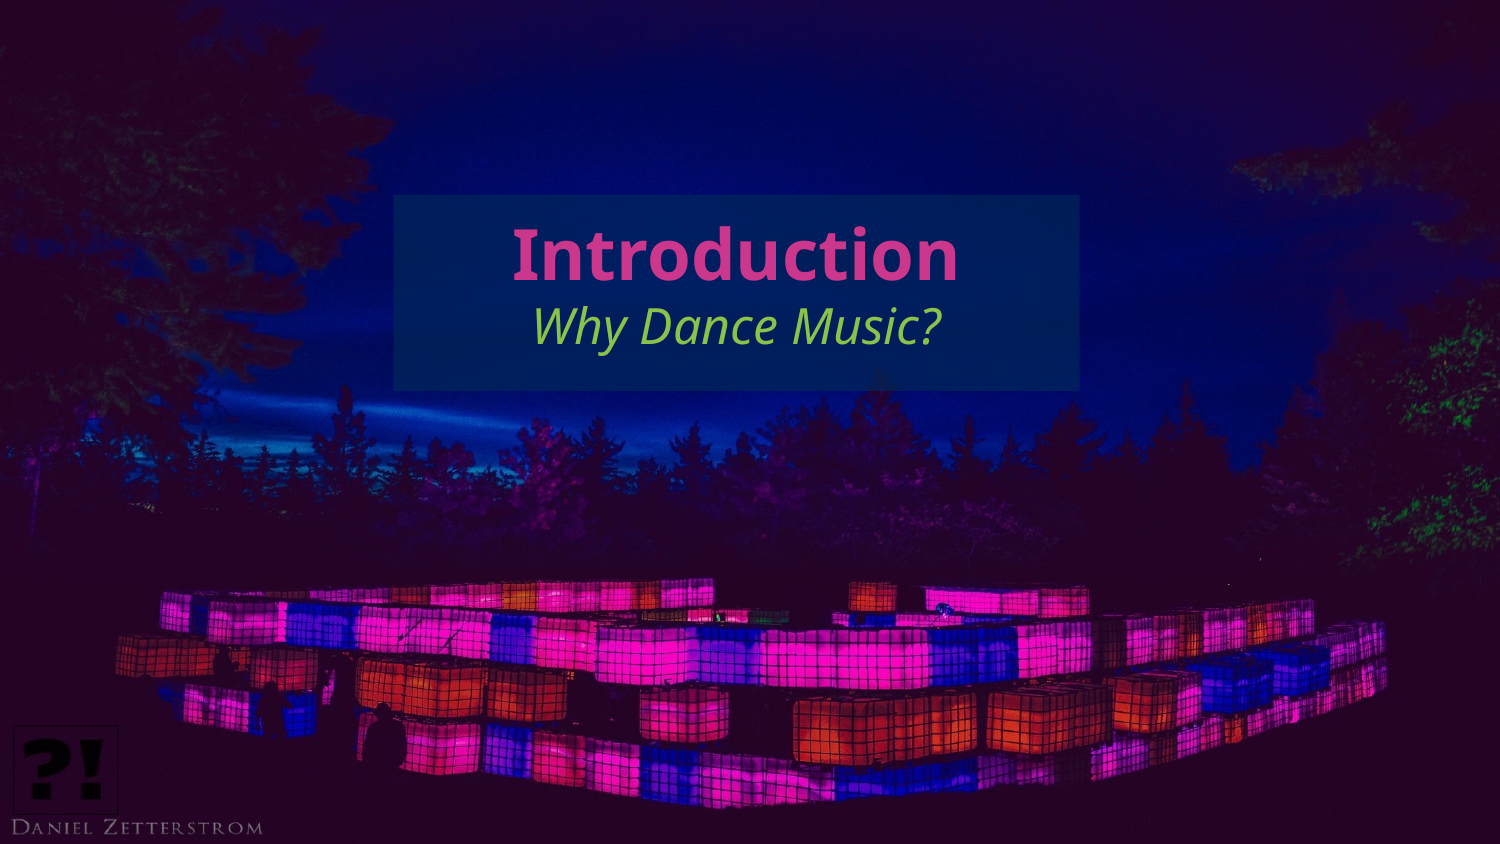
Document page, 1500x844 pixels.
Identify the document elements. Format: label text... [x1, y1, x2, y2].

text_box Introduction Why Dance Music? [393, 194, 1080, 391]
picture [0, 0, 1500, 844]
